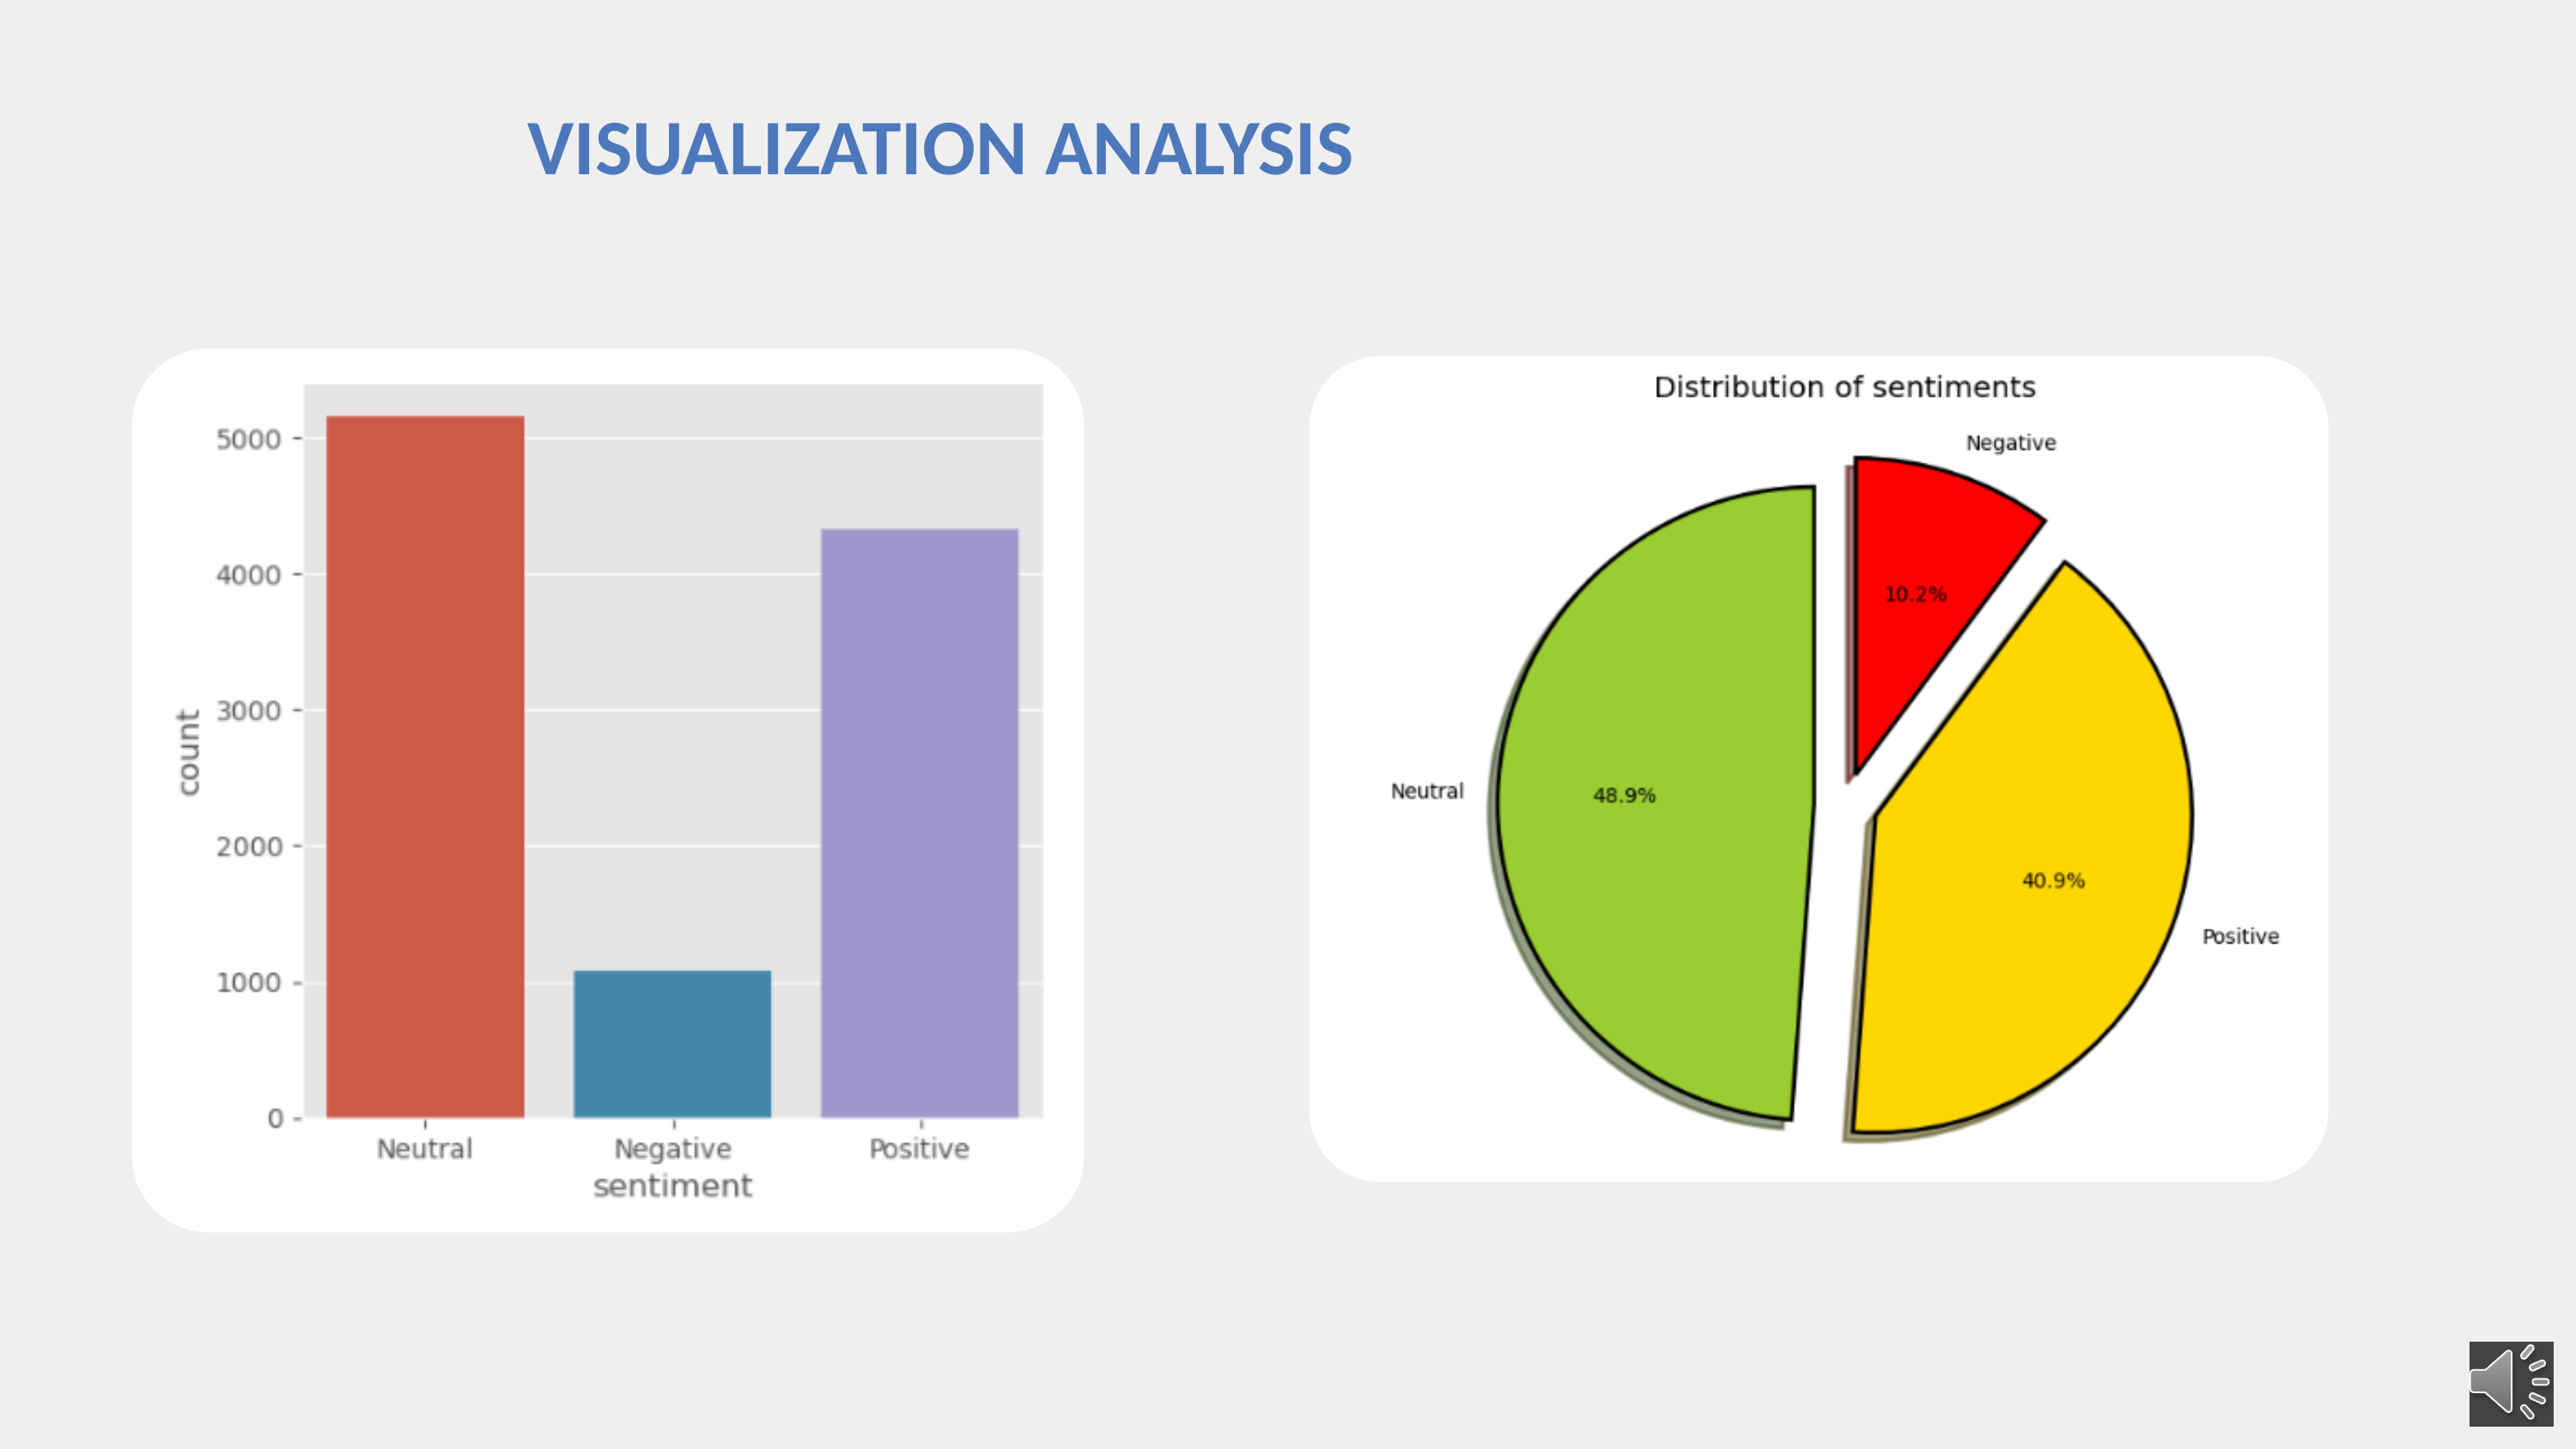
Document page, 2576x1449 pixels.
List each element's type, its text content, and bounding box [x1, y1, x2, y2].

picture [131, 348, 1084, 1233]
text_box Visualization Analysis [515, 89, 1782, 197]
picture [1309, 355, 2329, 1183]
picture [2468, 1341, 2555, 1428]
